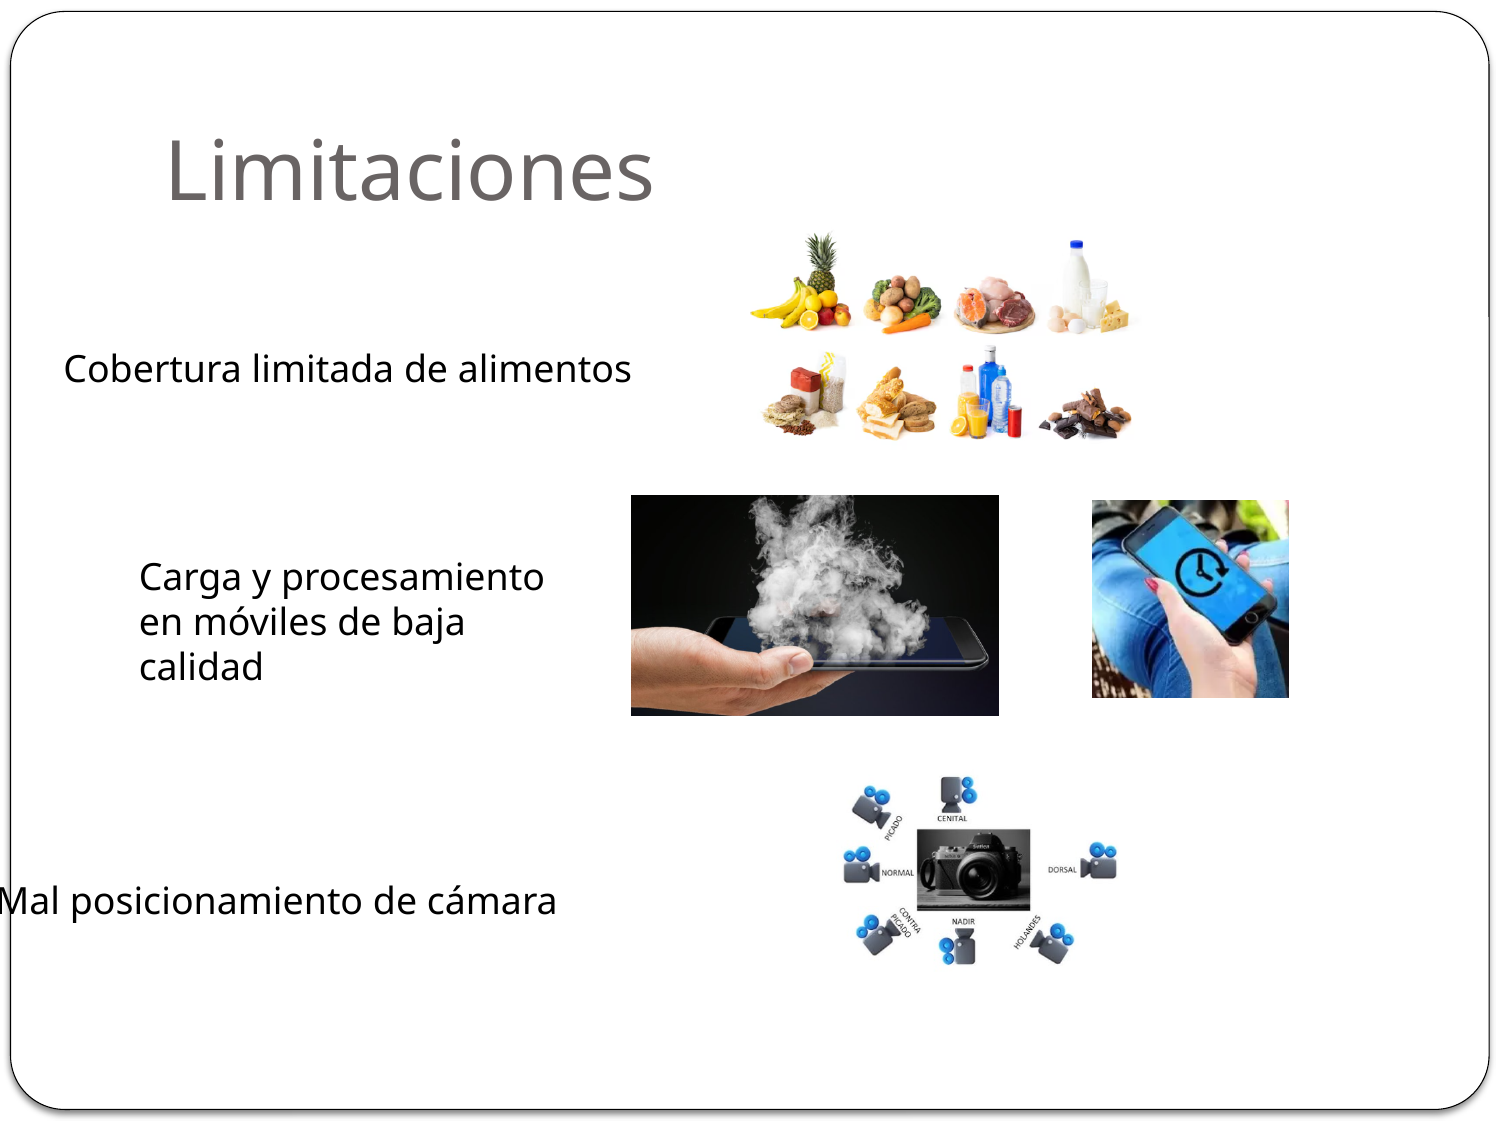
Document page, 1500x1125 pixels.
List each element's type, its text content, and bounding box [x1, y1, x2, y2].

text_box Mal posicionamiento de cámara [0, 869, 593, 930]
picture [631, 495, 999, 716]
picture [749, 224, 1144, 452]
title Limitaciones [150, 45, 1425, 233]
picture [1092, 500, 1289, 698]
text_box Cobertura limitada de alimentos [48, 338, 658, 398]
picture [813, 761, 1126, 978]
text_box Carga y procesamiento en móviles de baja calidad [123, 545, 609, 696]
